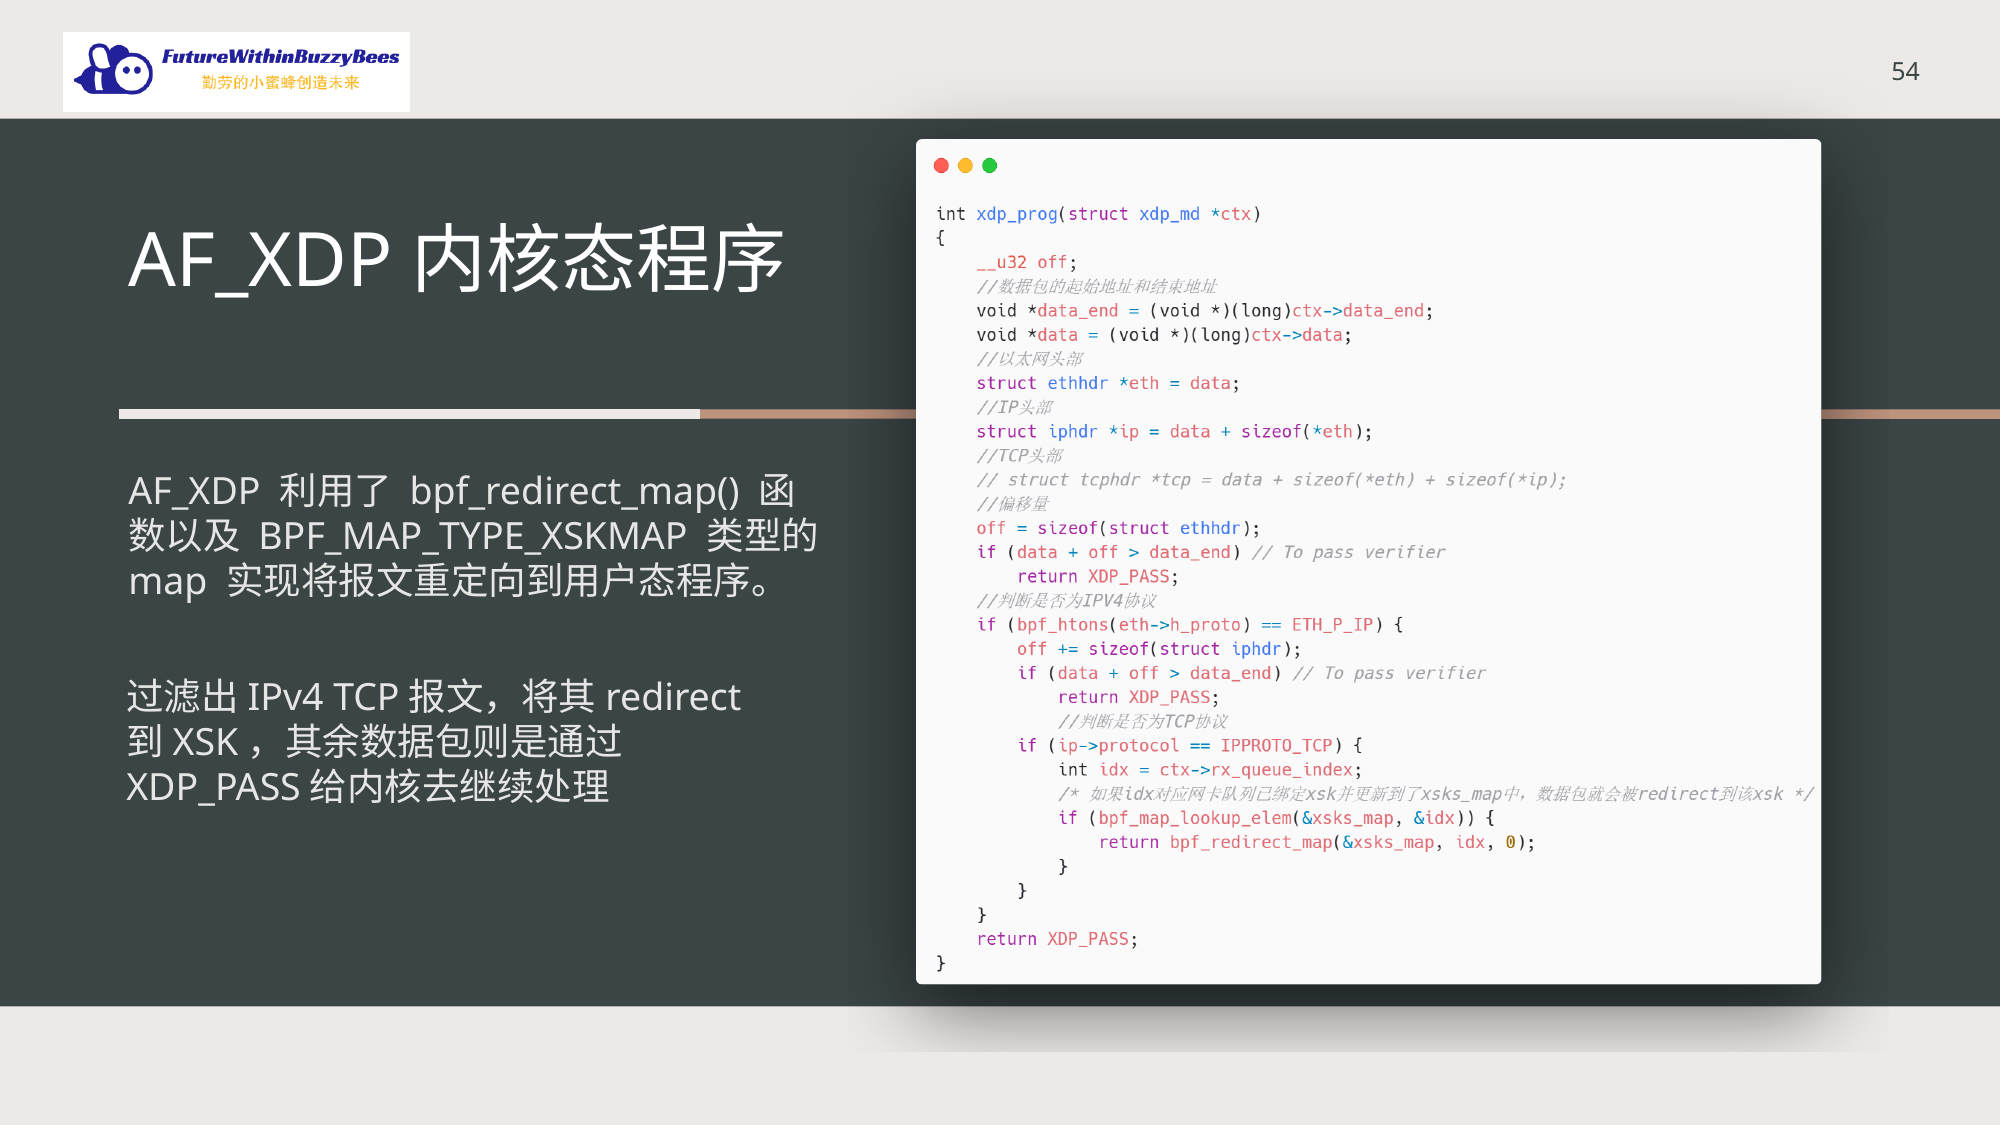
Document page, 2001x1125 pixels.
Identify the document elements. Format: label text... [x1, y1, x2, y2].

text_box 过滤出IPv4 TCP报文，将其redirect到XSK，其余数据包则是通过XDP_PASS给内核去继续处理 [111, 665, 780, 816]
slide_number 54 [1660, 49, 1935, 95]
picture [848, 71, 1889, 1052]
text_box AF_XDP 利用了 bpf_redirect_map() 函数以及 BPF_MAP_TYPE_XSKMAP 类型的 map 实现将报文重定向到用户态程序。 [113, 459, 837, 610]
picture [63, 32, 410, 112]
list AF_XDP内核态程序 [113, 158, 848, 315]
